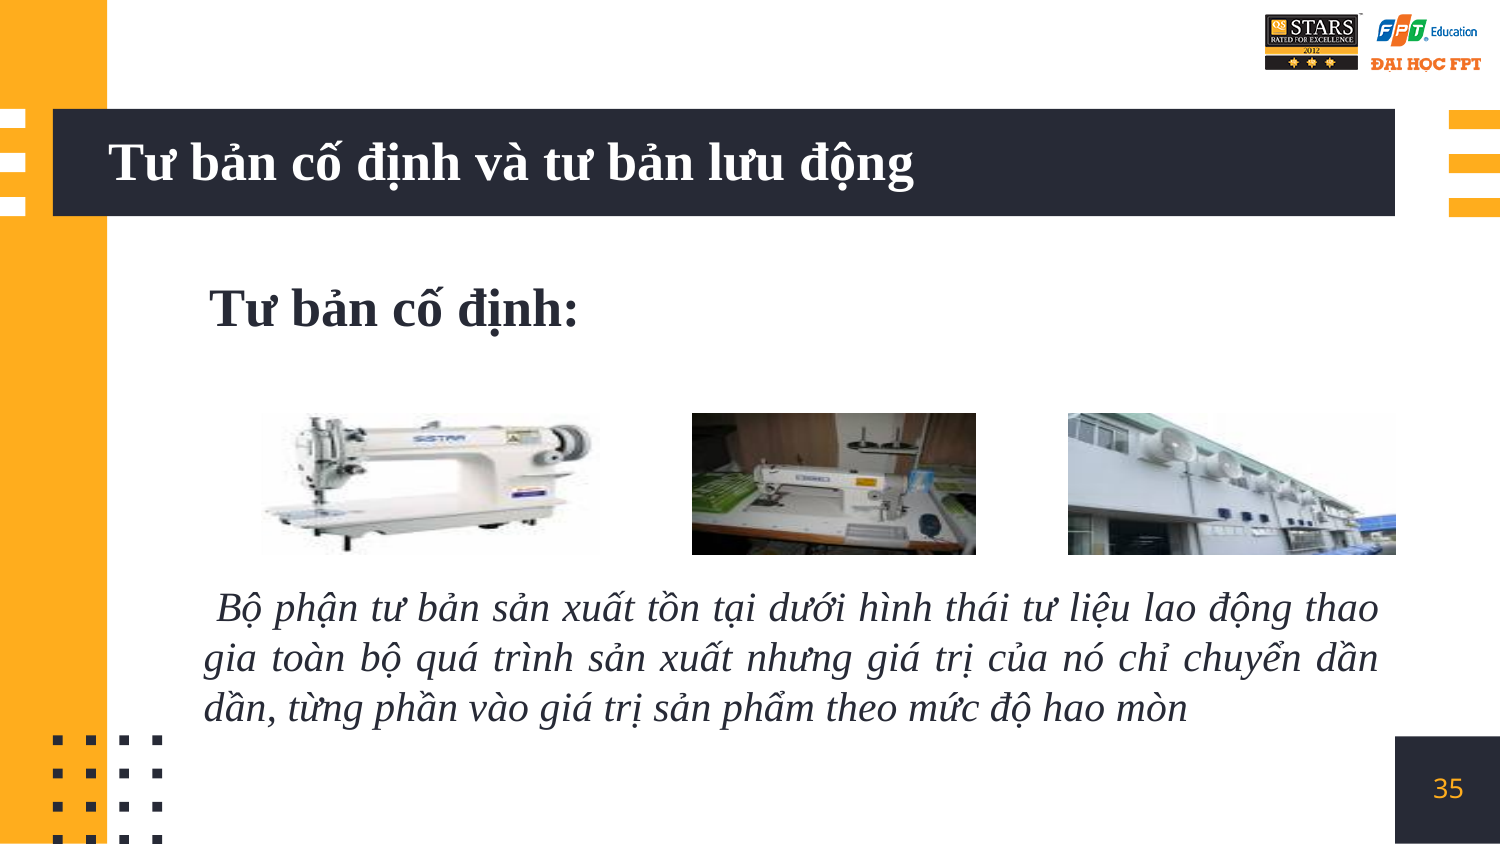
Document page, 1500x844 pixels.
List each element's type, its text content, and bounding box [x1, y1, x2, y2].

picture [691, 413, 977, 555]
slide_number 35 [1395, 736, 1500, 844]
picture [1265, 13, 1481, 72]
list Tư bản cố định: [196, 262, 1288, 572]
text_box Bộ phận tư bản sản xuất tồn tại dưới hình thái tư liệu lao động thao gia toàn bộ quá trình sản xuất nhưng giá trị của nó chỉ chuyển dần dần, từng phần vào giá trị sản phẩm theo mức độ hao mòn [188, 572, 1395, 738]
title Tư bản cố định và tư bản lưu động [108, 108, 1396, 217]
picture [260, 413, 601, 555]
picture [1067, 413, 1396, 555]
